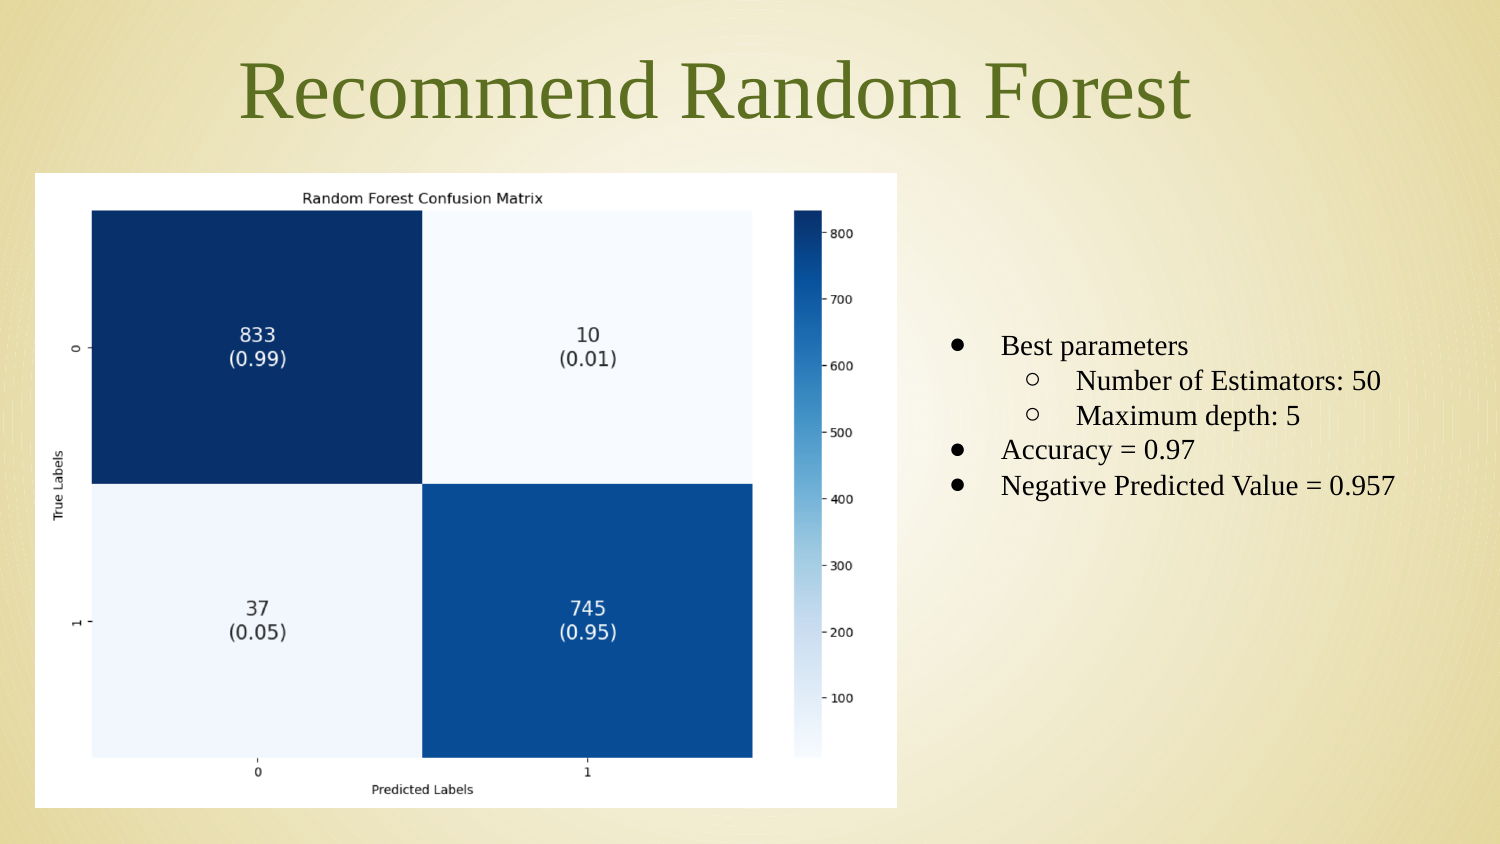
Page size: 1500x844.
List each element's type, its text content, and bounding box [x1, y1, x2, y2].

title Recommend Random Forest [223, 16, 1218, 155]
text_box Best parameters Number of Estimators: 50 Maximum depth: 5 Accuracy = 0.97 Negative Predicted Value = 0.957 [910, 310, 1481, 844]
picture [35, 173, 897, 808]
